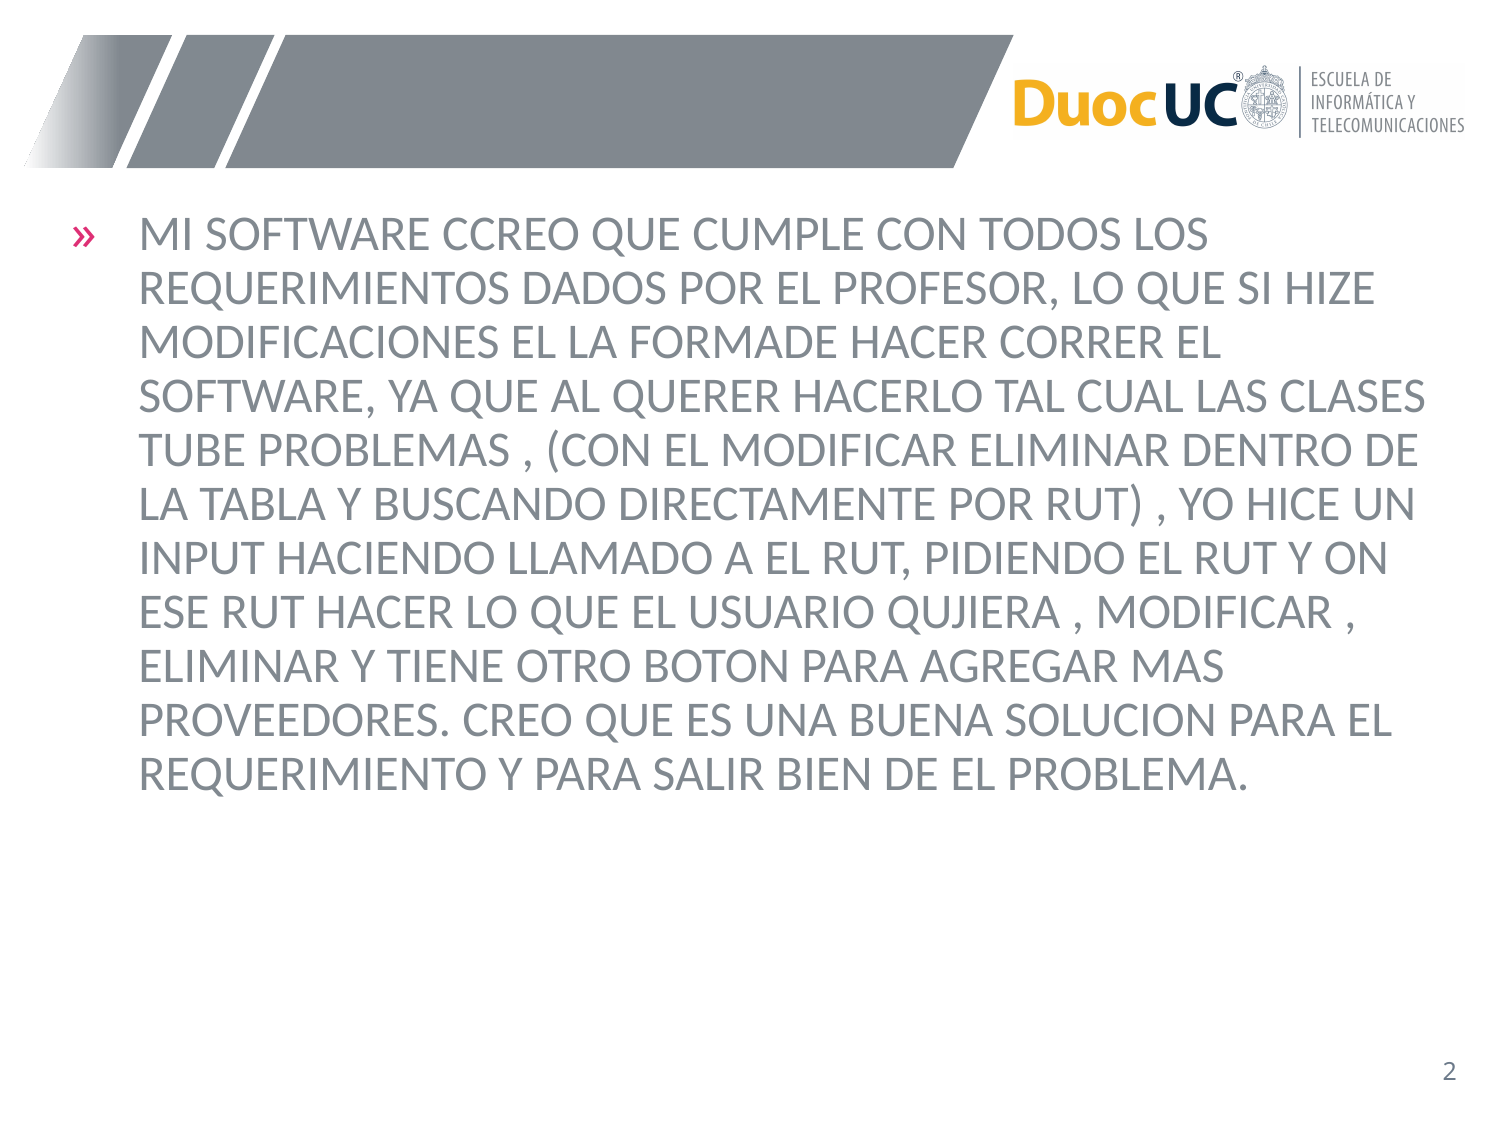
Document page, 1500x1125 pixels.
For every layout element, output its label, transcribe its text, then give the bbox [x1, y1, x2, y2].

picture [1013, 63, 1465, 140]
list MI SOFTWARE CCREO QUE CUMPLE CON TODOS LOS REQUERIMIENTOS DADOS POR EL PROFESOR, LO QUE SI HIZE MODIFICACIONES EL LA FORMADE HACER CORRER EL SOFTWARE, YA QUE AL QUERER HACERLO TAL CUAL LAS CLASES TUBE PROBLEMAS , (CON EL MODIFICAR ELIMINAR DENTRO DE LA TABLA Y BUSCANDO DIRECTAMENTE POR RUT) , YO HICE UN INPUT HACIENDO LLAMADO A EL RUT, PIDIENDO EL RUT Y ON ESE RUT HACER LO QUE EL USUARIO QUJIERA , MODIFICAR , ELIMINAR Y TIENE OTRO BOTON PARA AGREGAR MAS PROVEEDORES. CREO QUE ES UNA BUENA SOLUCION PARA EL REQUERIMIENTO Y PARA SALIR BIEN DE EL PROBLEMA. [48, 199, 1452, 1043]
